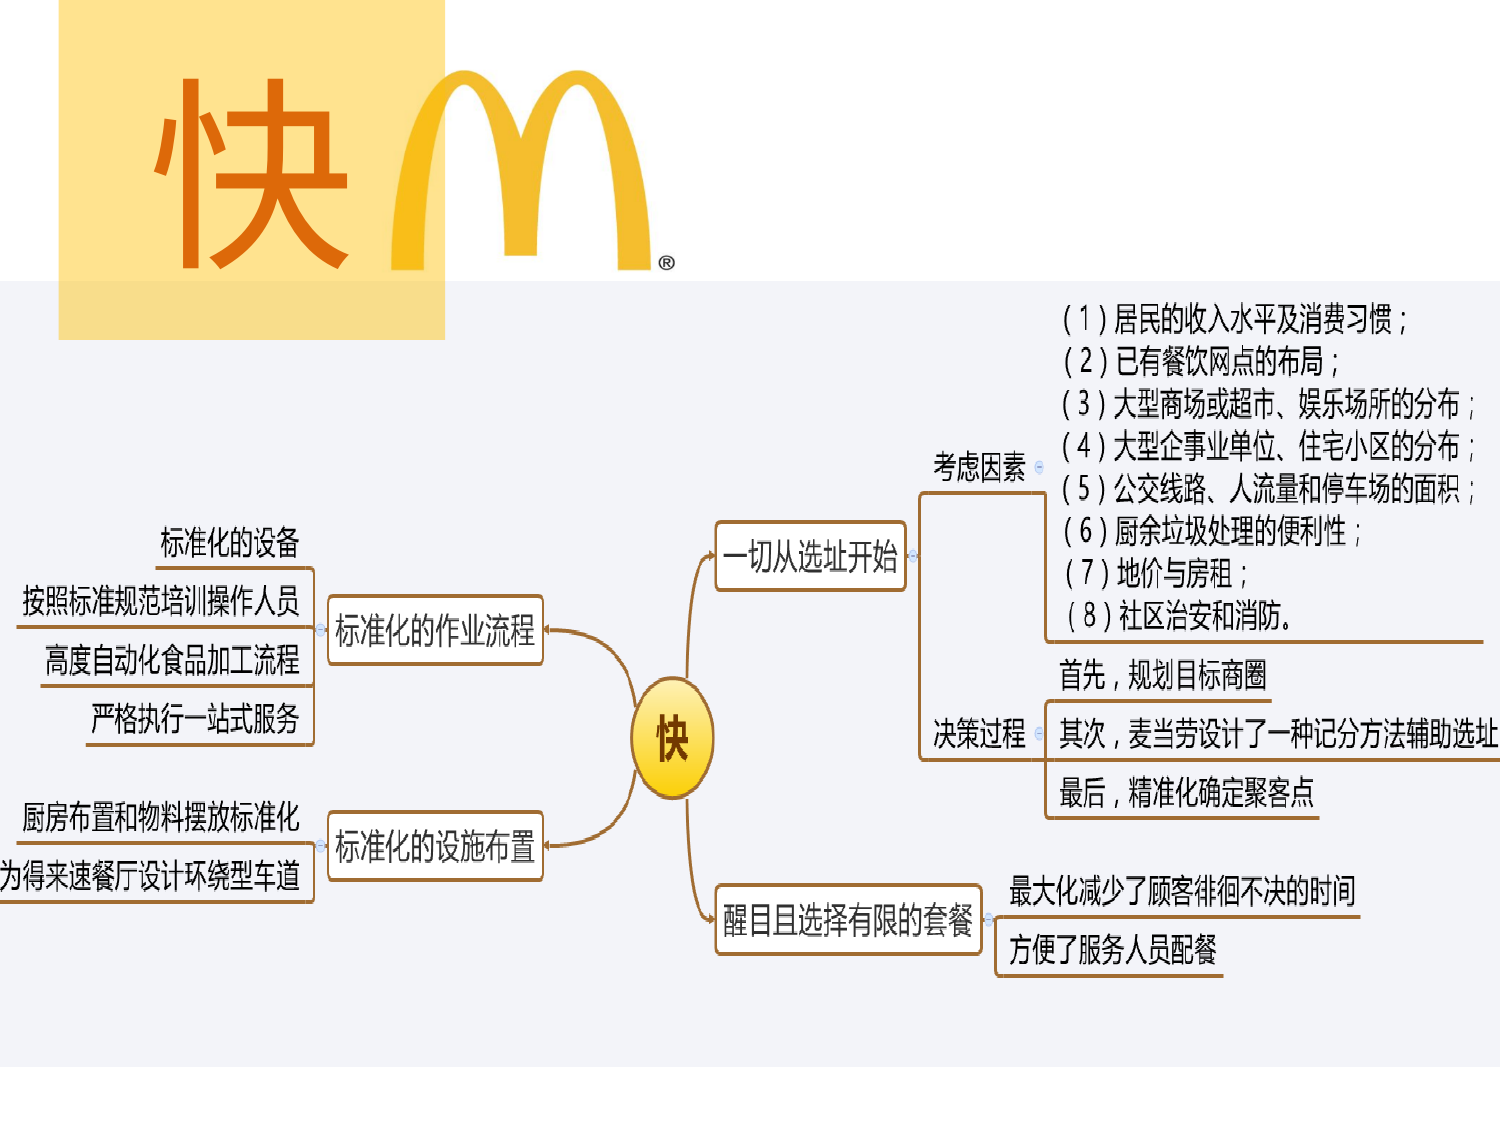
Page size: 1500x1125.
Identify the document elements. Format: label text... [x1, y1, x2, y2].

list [0, 280, 1500, 1067]
text_box 快 [56, 0, 208, 279]
picture [210, 0, 856, 280]
